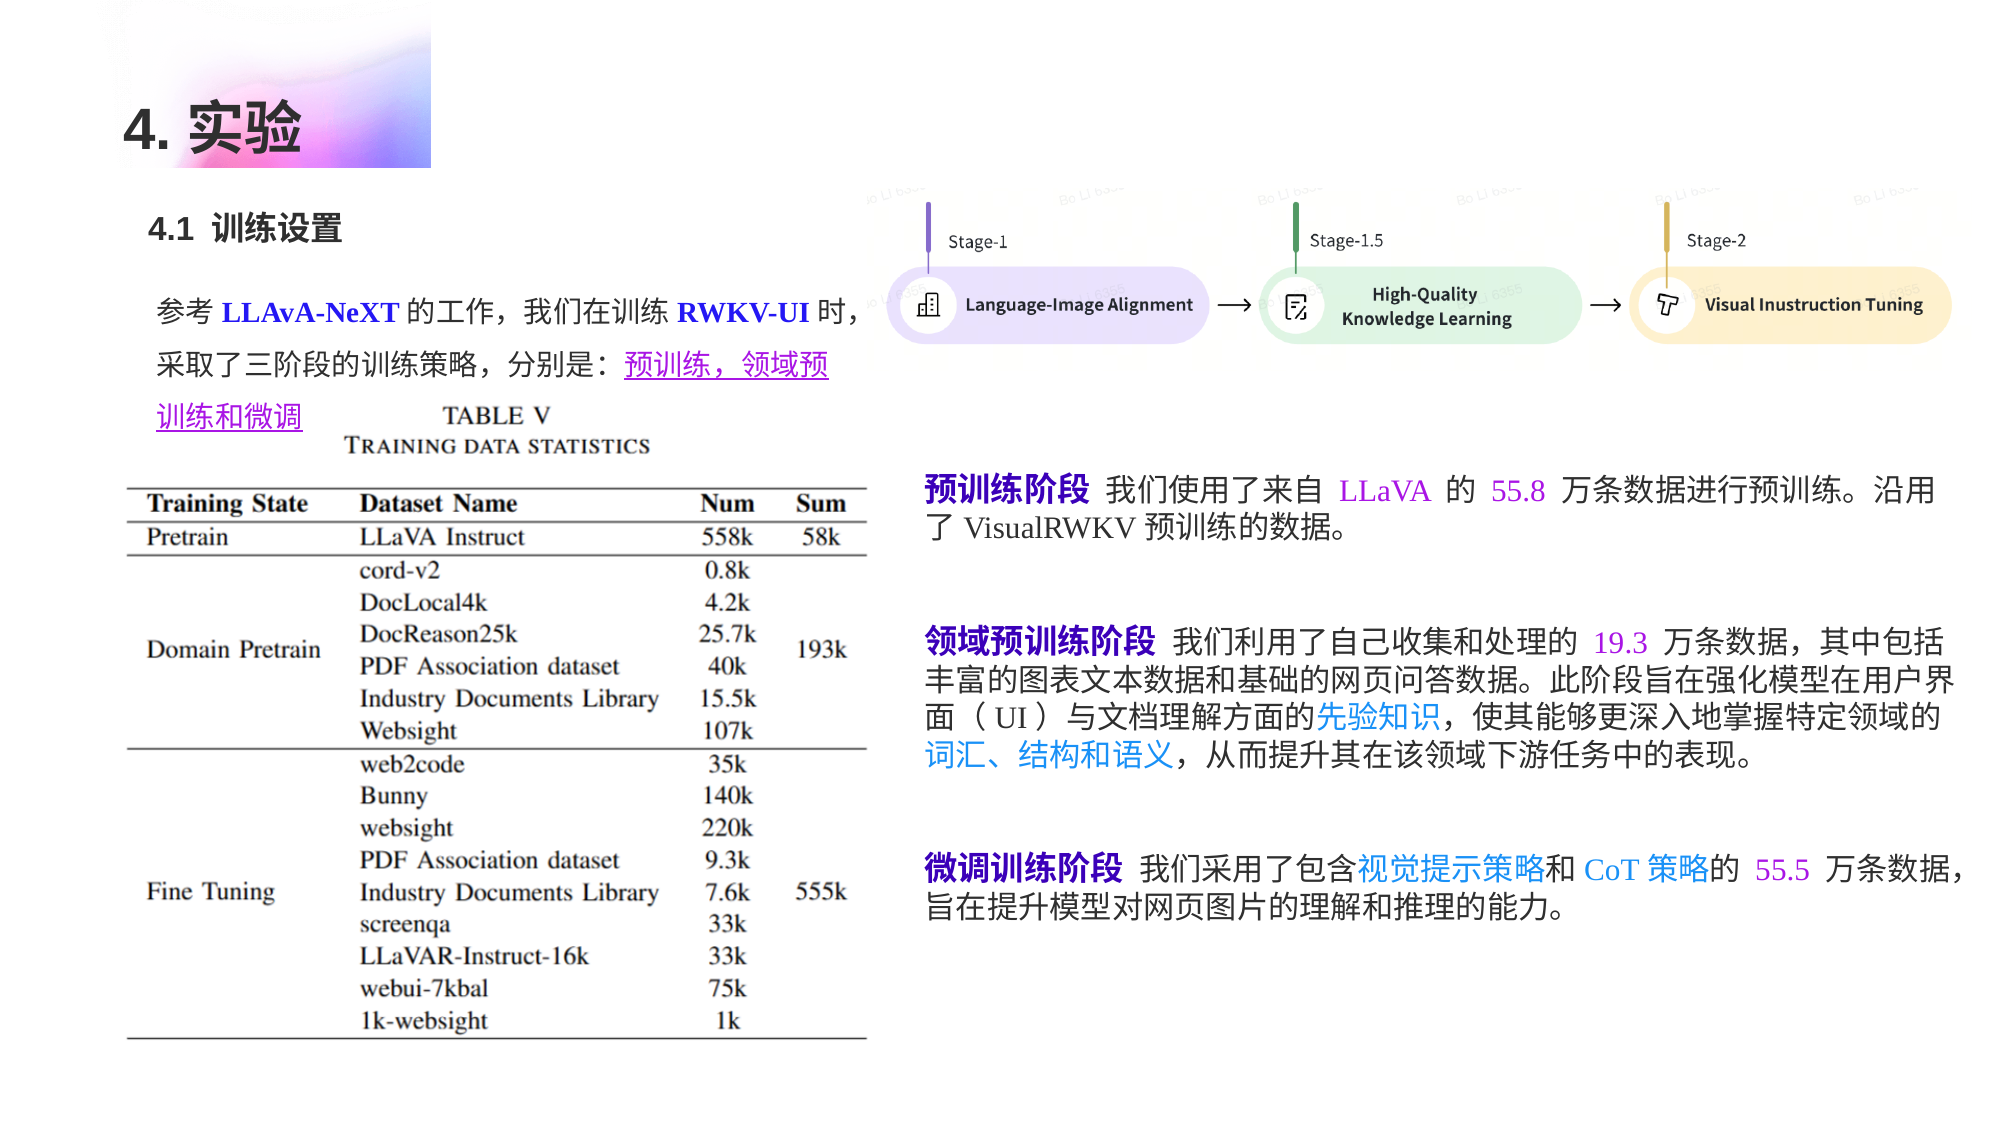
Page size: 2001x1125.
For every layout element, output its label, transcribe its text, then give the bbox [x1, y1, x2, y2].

text_box 4.1 训练设置 [22, 168, 470, 255]
picture [57, 188, 1972, 1088]
text_box 预训练阶段 我们使用了来自 LLaVA 的 55.8 万条数据进行预训练。沿用了VisualRWKV预训练的数据。 领域预训练阶段 我们利用了自己收集和处理的 19.3 万条数据，其中包括丰富的图表文本数据和基础的网页问答数据。此阶段旨在强化模型在用户界面（UI）与文档理解方面的先验知识，使其能够更深入地掌握特定领域的词汇、结构和语义，从而提升其在该领域下游任务中的表现。 微调训练阶段 我们采用了包含视觉提示策略和CoT策略的 55.5 万条数据，旨在提升模型对网页图片的理解和推理的能力。 [909, 460, 1972, 932]
picture [0, 0, 431, 168]
text_box 参考LLAvA-NeXT的工作，我们在训练RWKV-UI时，采取了三阶段的训练策略，分别是：预训练，领域预训练和微调 [141, 268, 867, 370]
title 4.实验 [108, 35, 541, 169]
